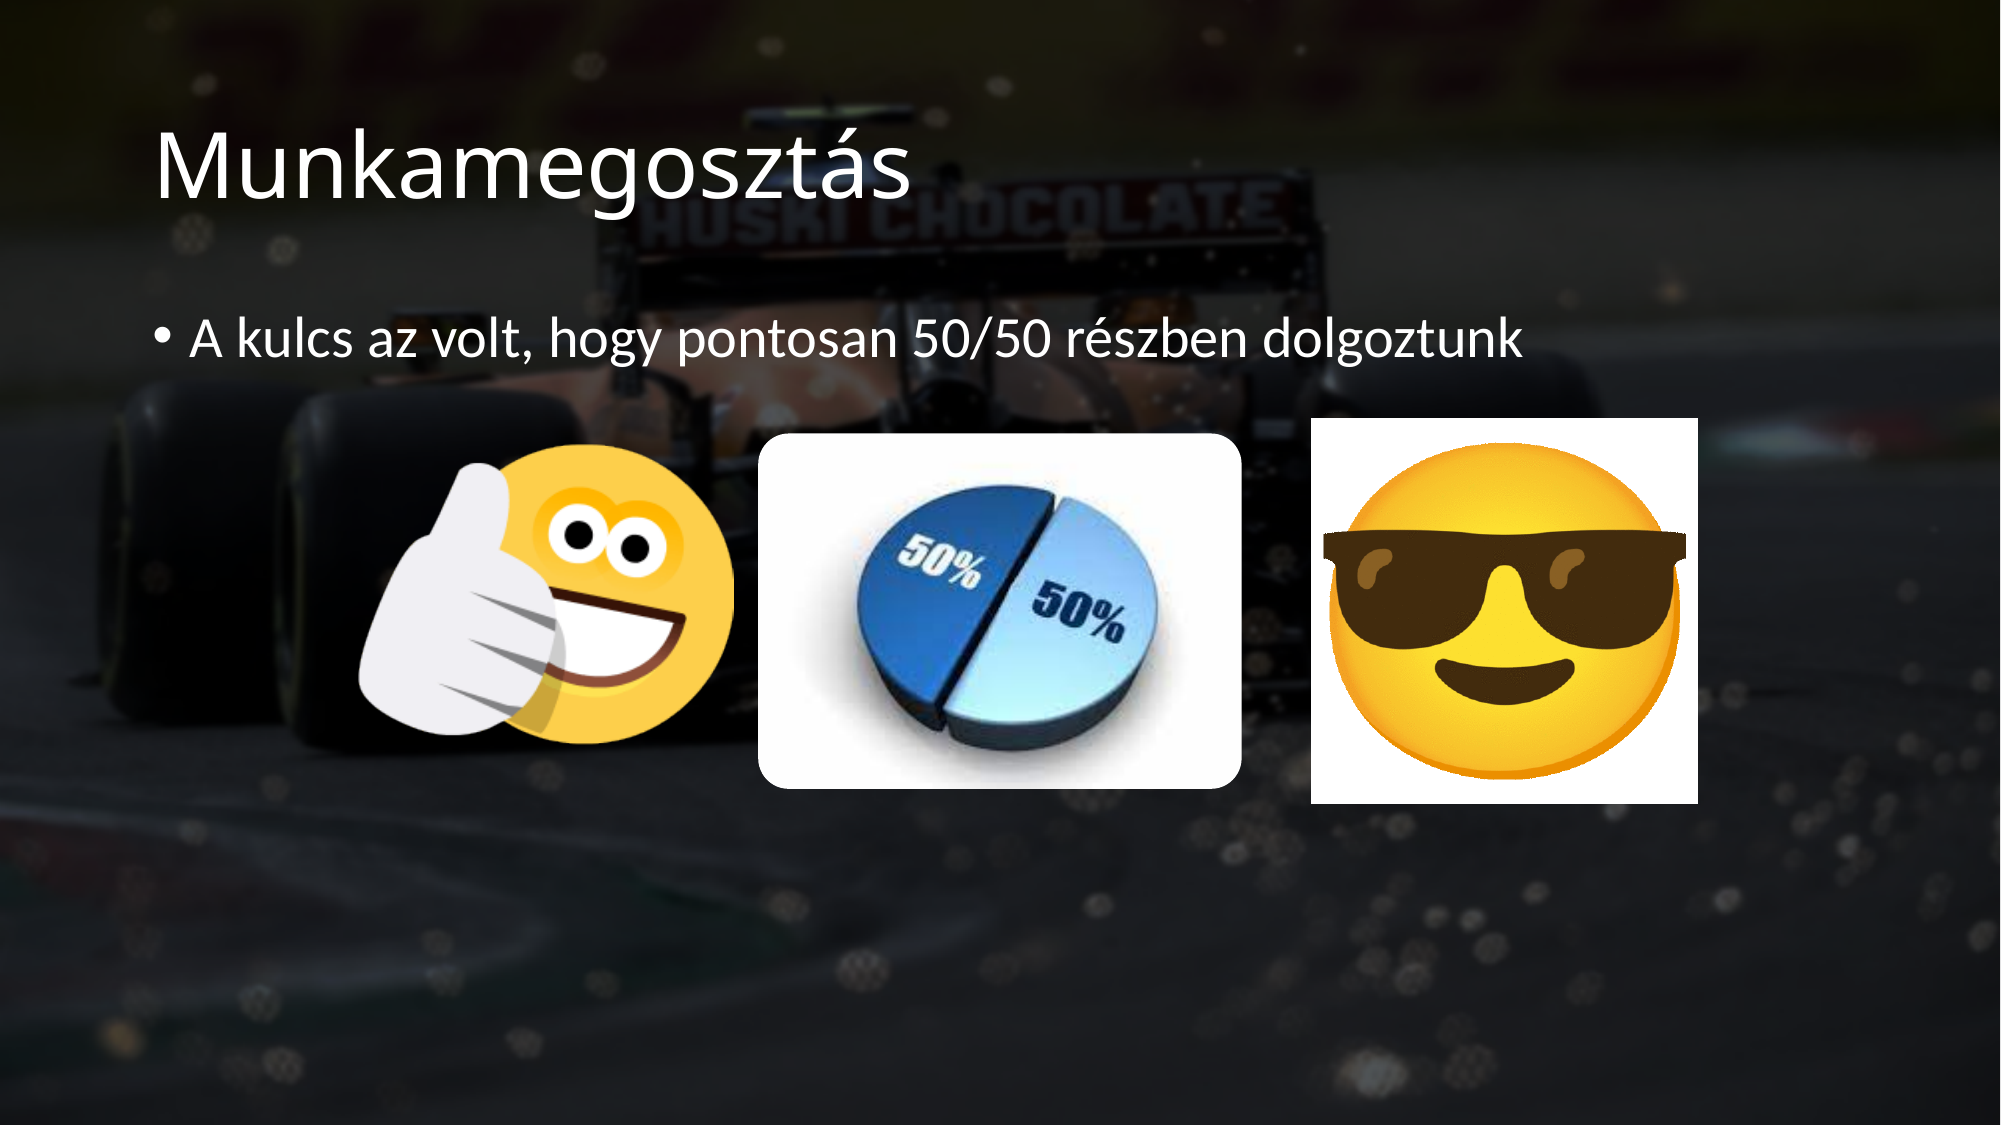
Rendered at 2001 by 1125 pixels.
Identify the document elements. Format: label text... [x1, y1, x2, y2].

picture [0, 0, 2001, 1125]
list A kulcs az volt, hogy pontosan 50/50 részben dolgoztunk [137, 299, 1863, 1014]
title Munkamegosztás [137, 59, 1863, 278]
